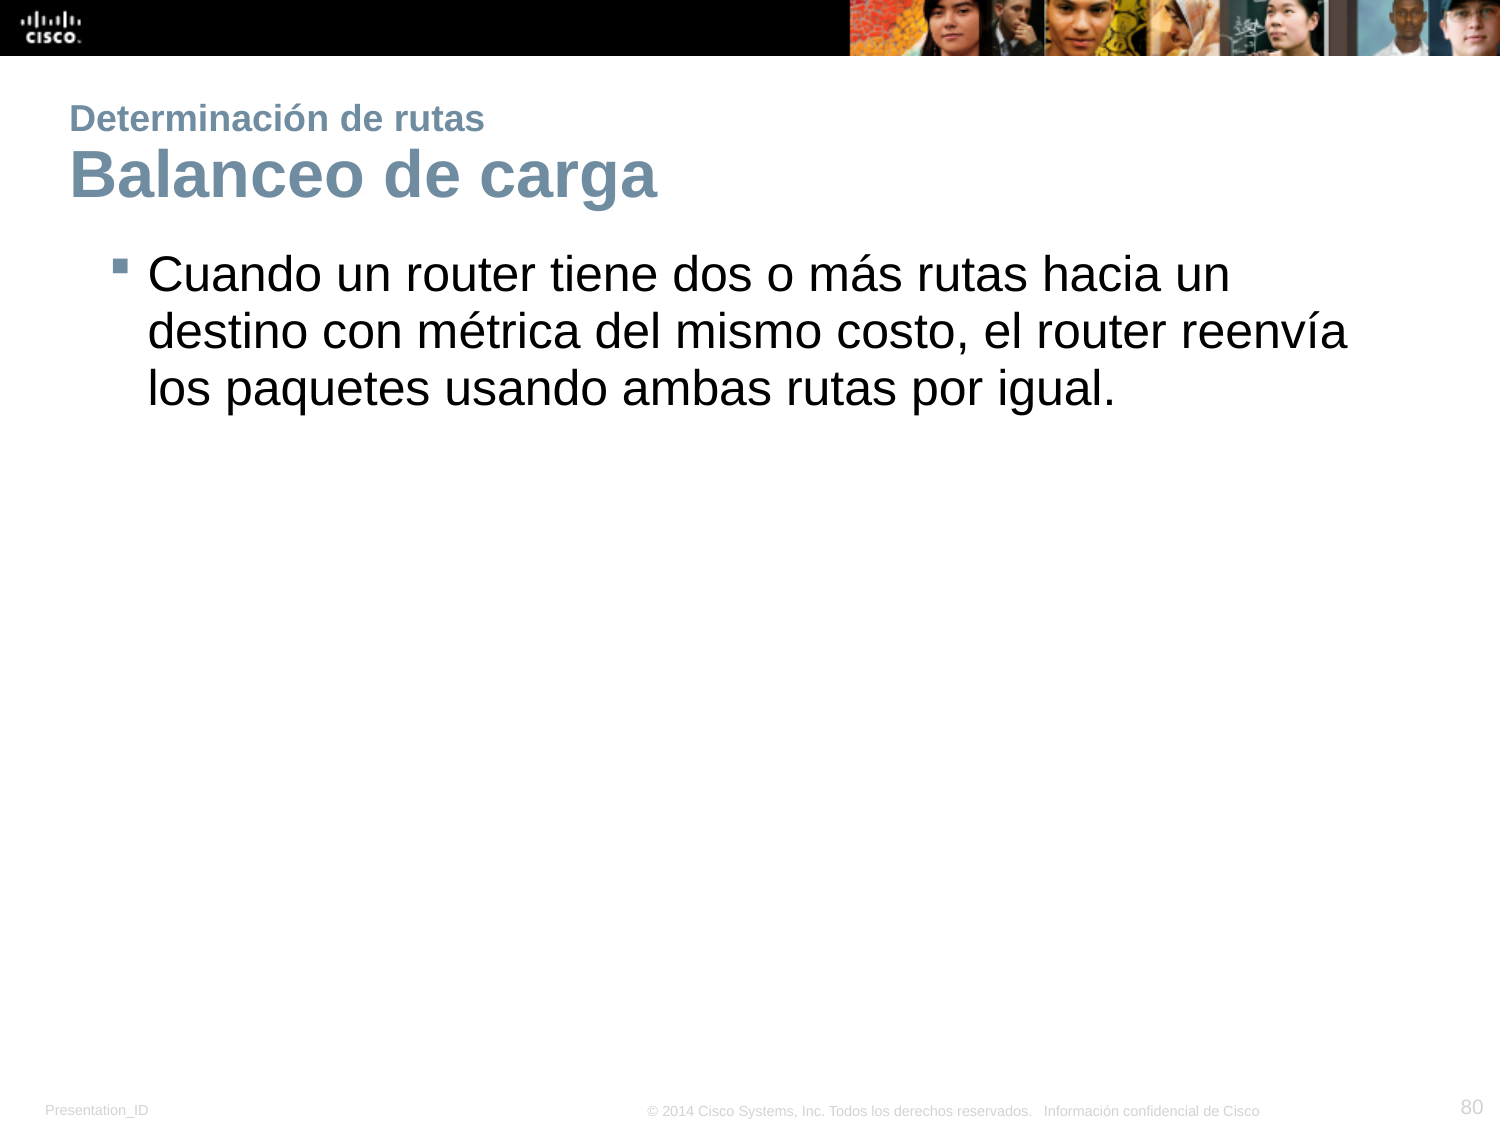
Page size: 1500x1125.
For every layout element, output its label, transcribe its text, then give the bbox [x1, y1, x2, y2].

text_box [103, 252, 1425, 1087]
picture [0, 0, 1500, 56]
title Determinación de rutas Balanceo de carga [55, 80, 1393, 219]
text_box [78, 227, 1400, 1062]
text_box Cuando un router tiene dos o más rutas hacia un destino con métrica del mismo costo, el router reenvía los paquetes usando ambas rutas por igual. [95, 239, 1417, 1074]
